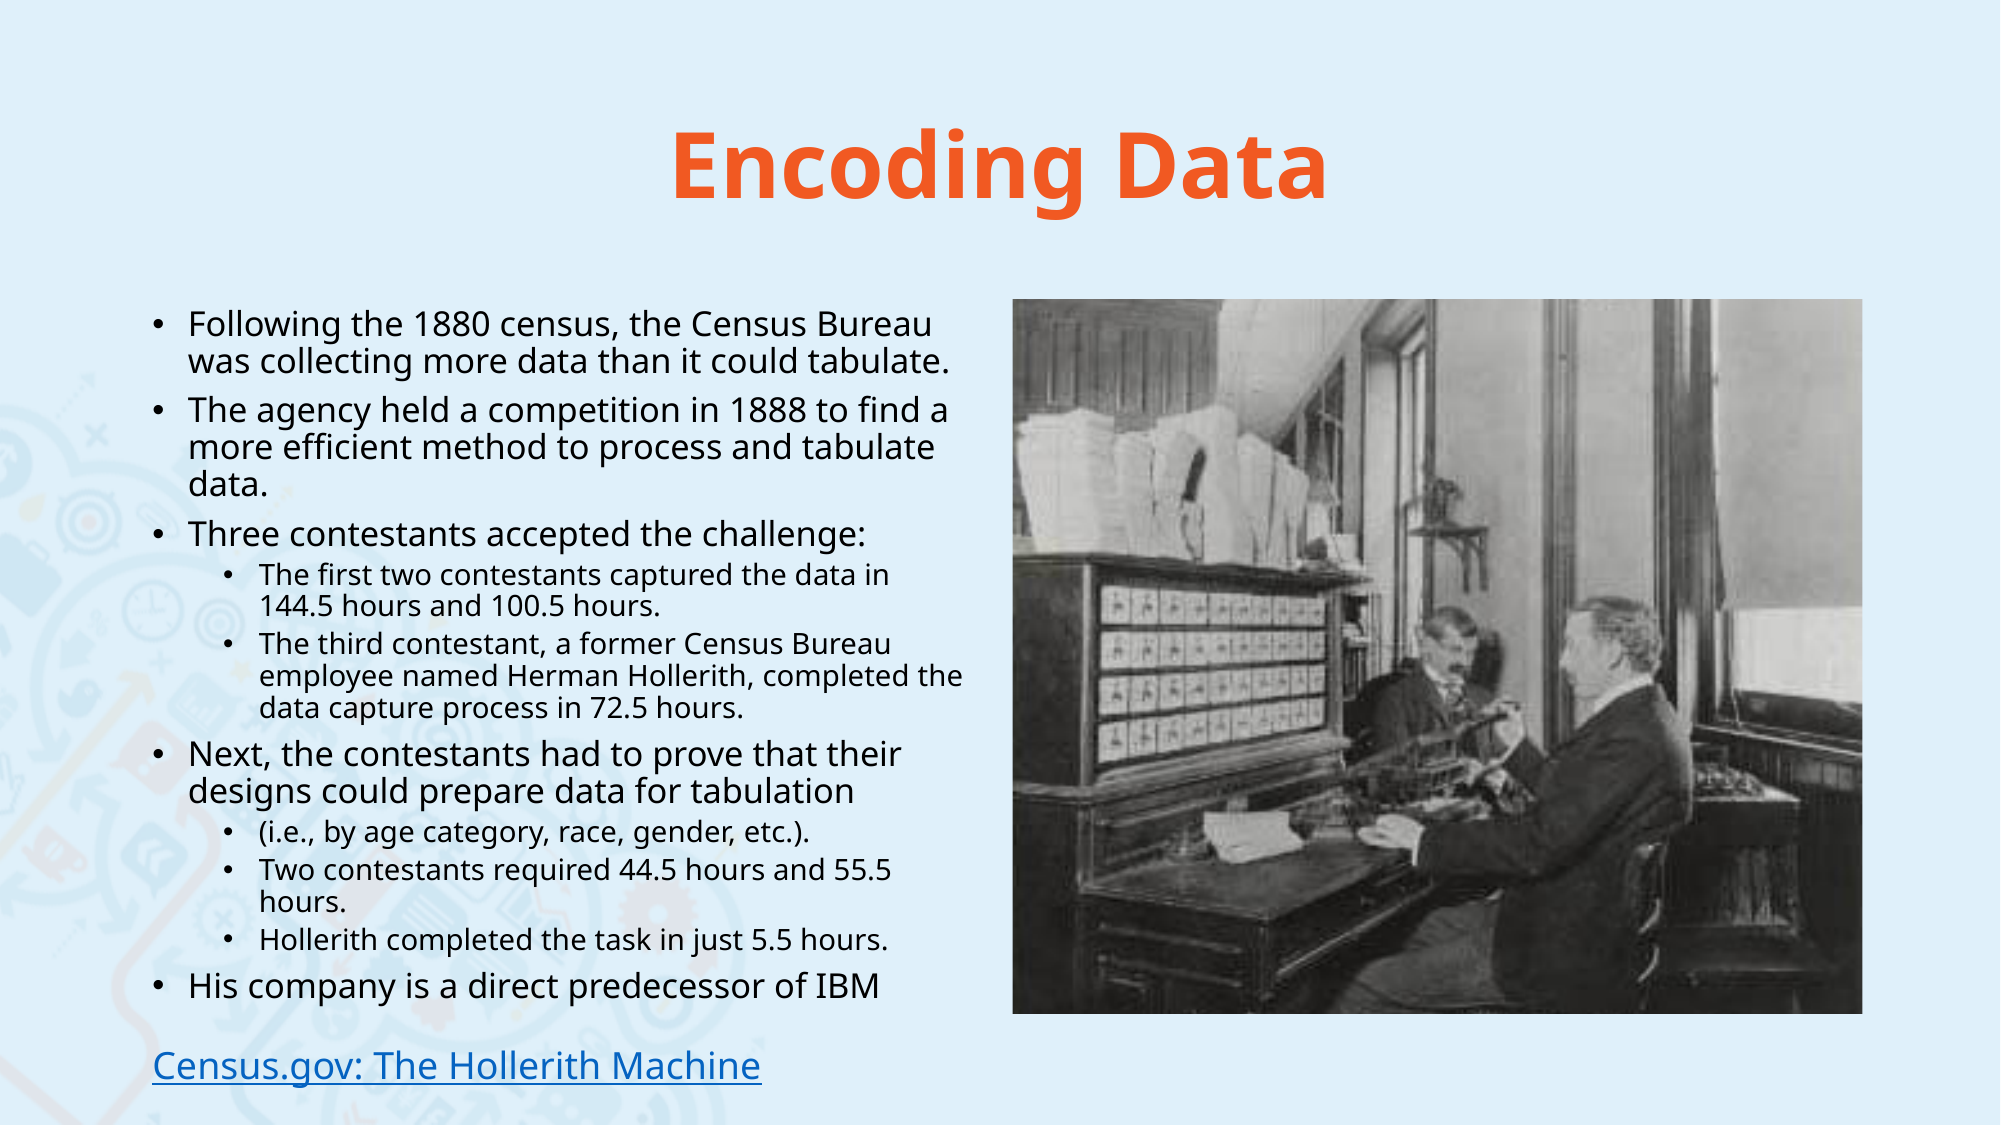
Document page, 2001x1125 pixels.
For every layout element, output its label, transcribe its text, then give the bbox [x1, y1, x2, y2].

title Encoding Data [137, 59, 1863, 278]
list Following the 1880 census, the Census Bureau was collecting more data than it could tabulate. The agency held a competition in 1888 to find a more efficient method to process and tabulate data. Three contestants accepted the challenge: The first two contestants captured the data in 144.5 hours and 100.5 hours. The third contestant, a former Census Bureau employee named Herman Hollerith, completed the data capture process in 72.5 hours. Next, the contestants had to prove that their designs could prepare data for tabulation (i.e., by age category, race, gender, etc.). Two contestants required 44.5 hours and 55.5 hours. Hollerith completed the task in just 5.5 hours. His company is a direct predecessor of IBM [137, 299, 988, 1014]
picture [0, 0, 2001, 1125]
text_box Census.gov: The Hollerith Machine [137, 1034, 1165, 1101]
